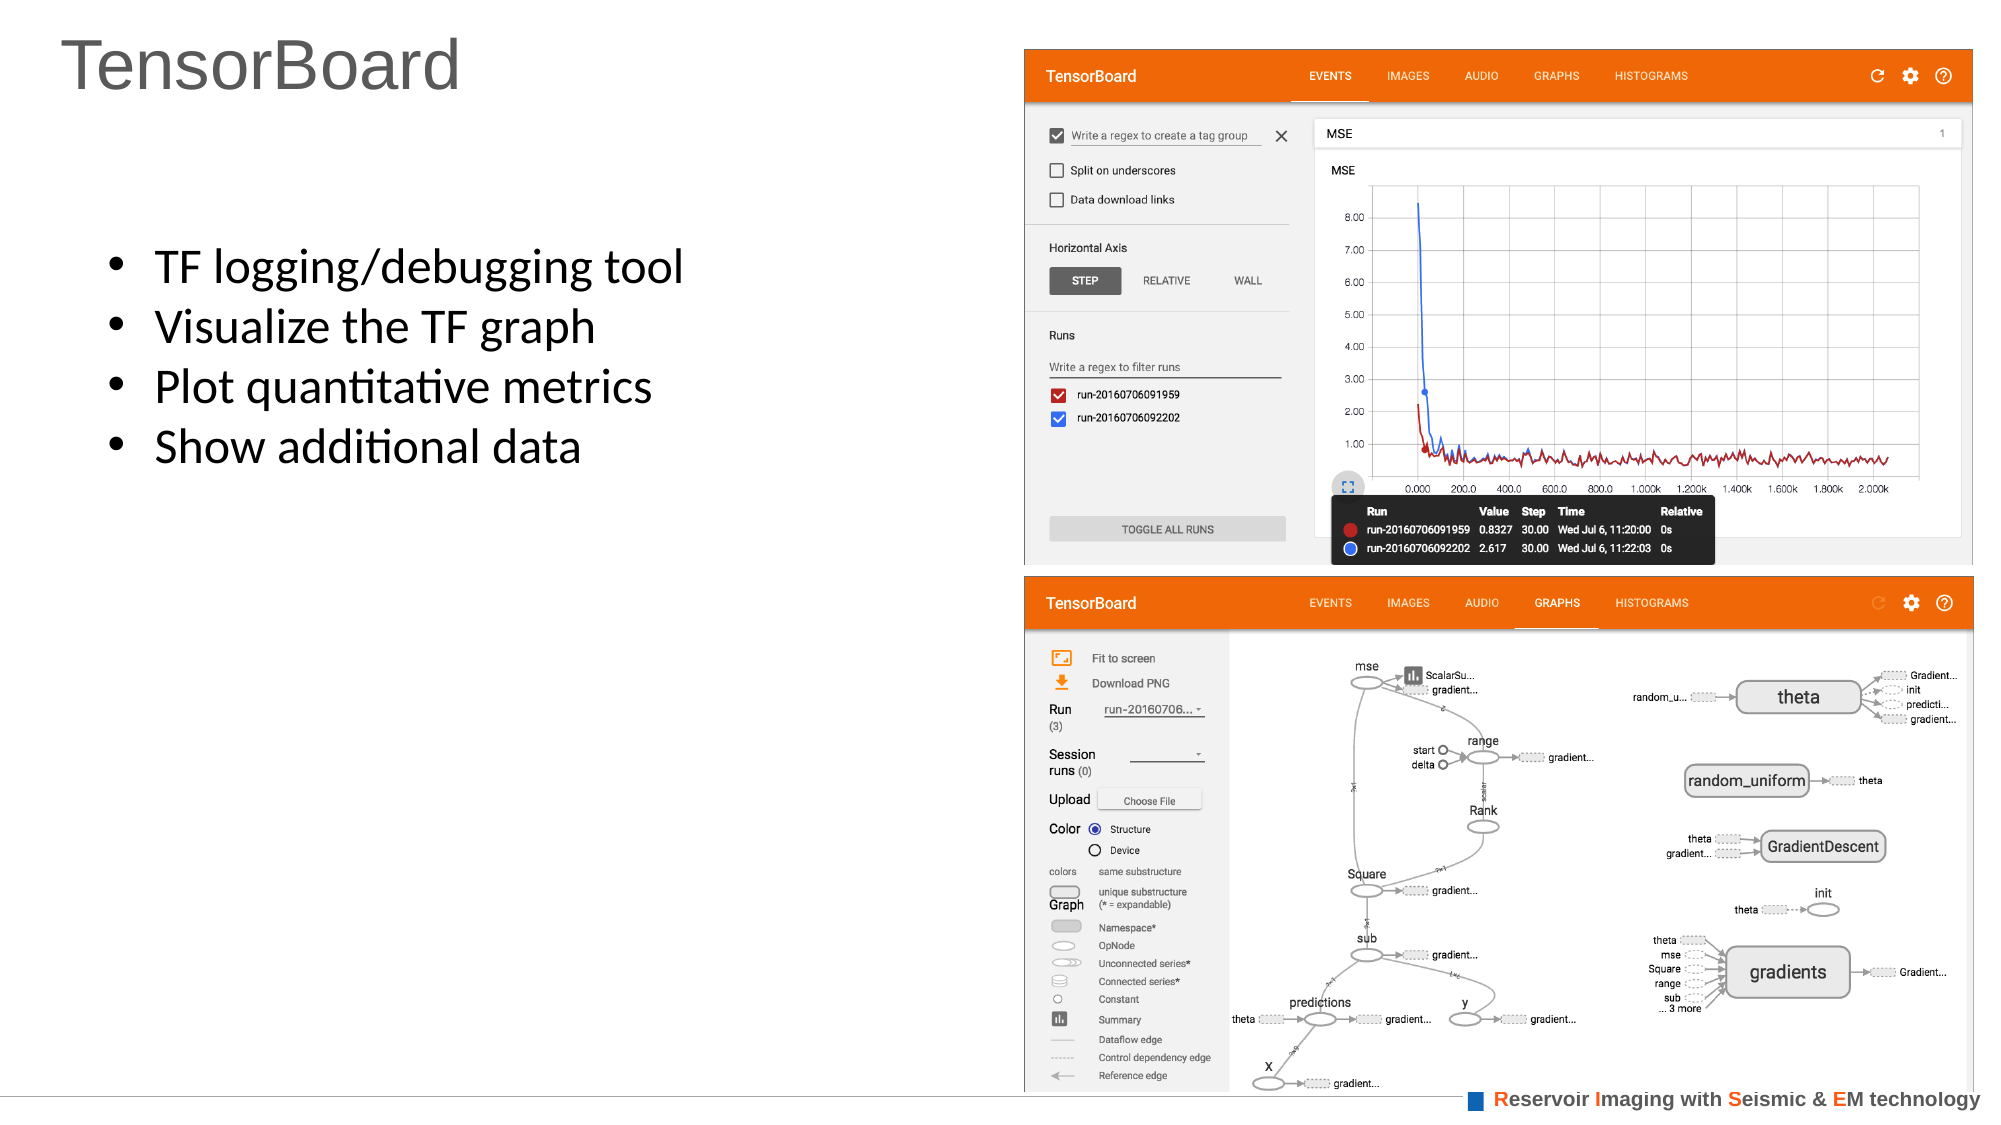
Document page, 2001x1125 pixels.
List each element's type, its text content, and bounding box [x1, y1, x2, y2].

picture [1024, 49, 1973, 565]
picture [1024, 576, 1974, 1092]
title TensorBoard [45, 0, 1771, 134]
text_box TF logging/debugging tool Visualize the TF graph Plot quantitative metrics Show additional data [92, 226, 866, 482]
